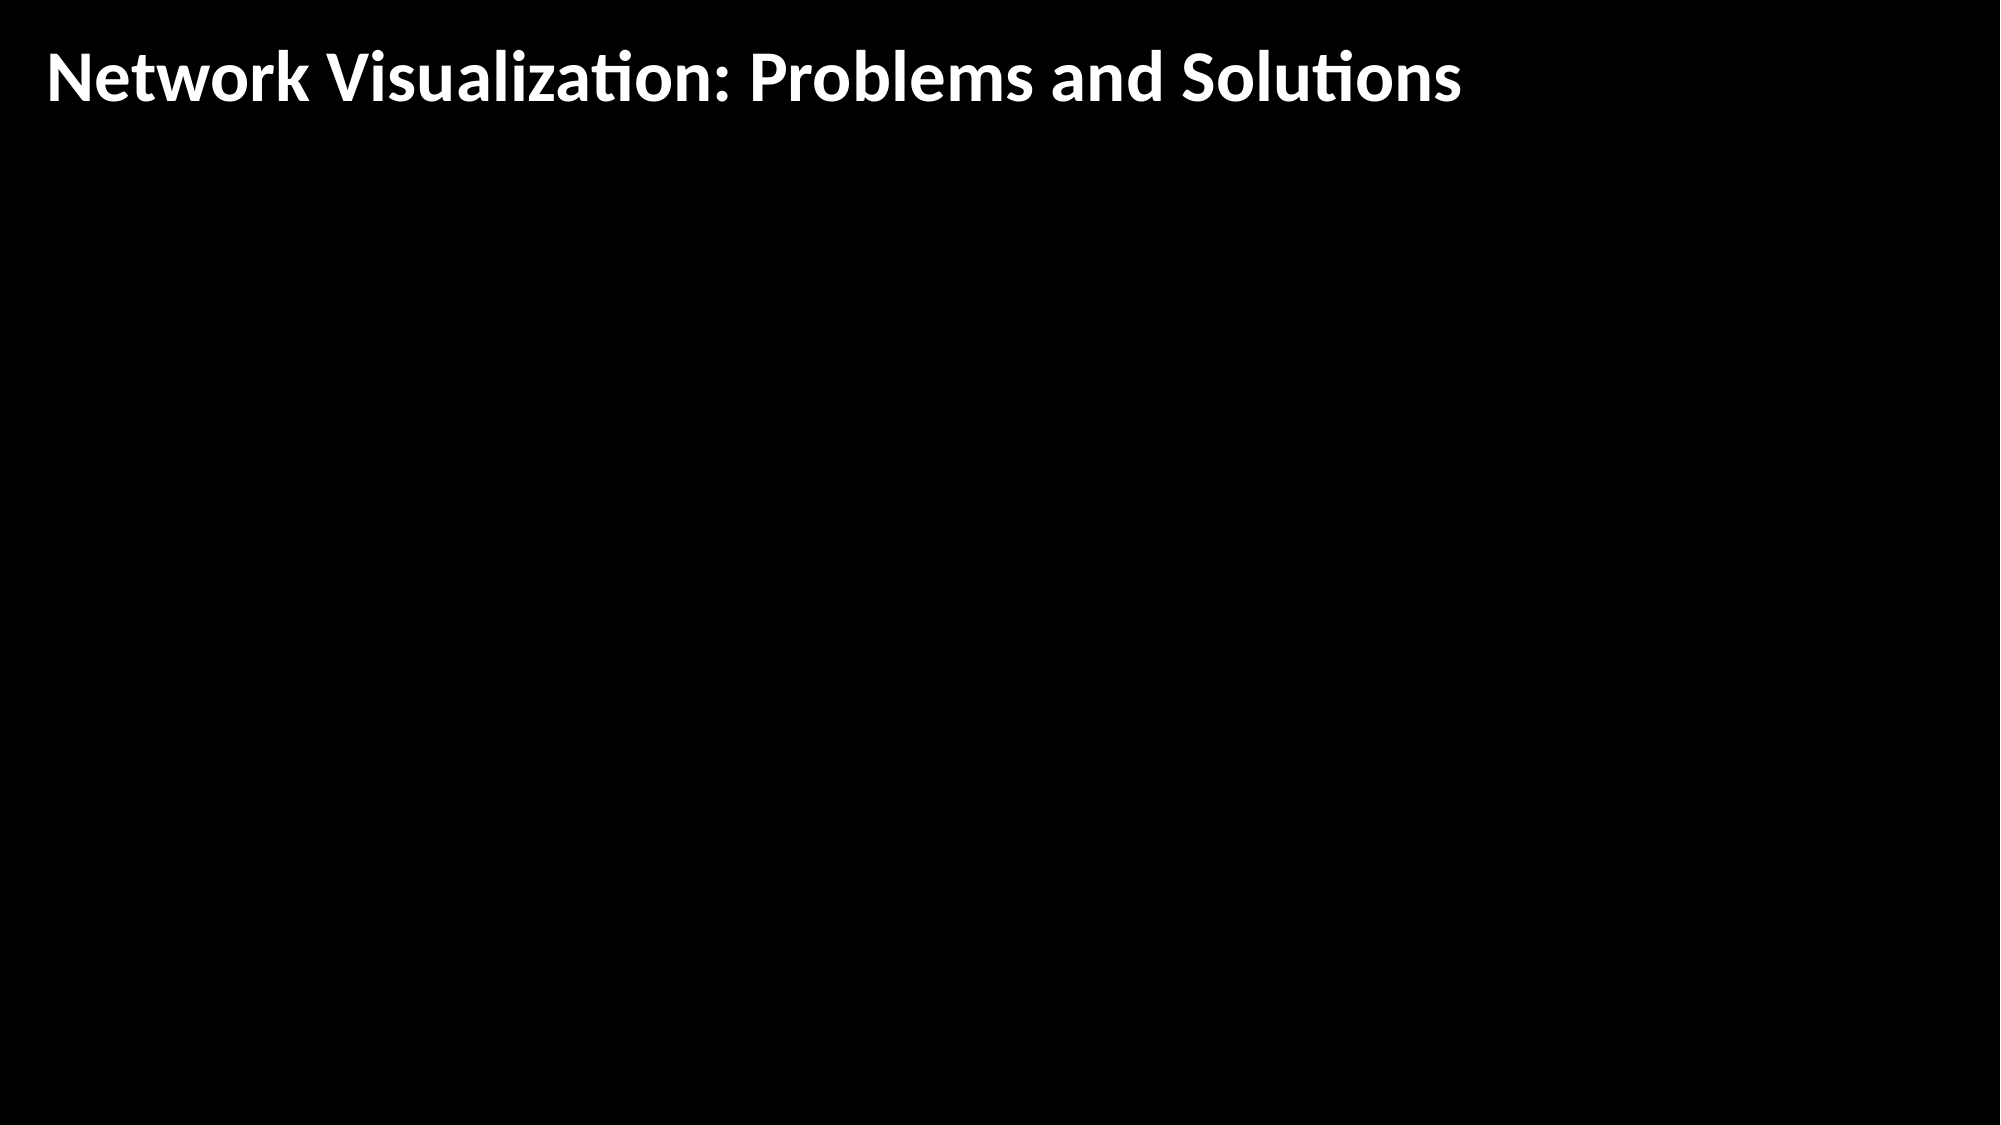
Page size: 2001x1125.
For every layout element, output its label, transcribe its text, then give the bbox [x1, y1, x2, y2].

text_box Network Visualization: Problems and Solutions [32, 21, 1897, 124]
